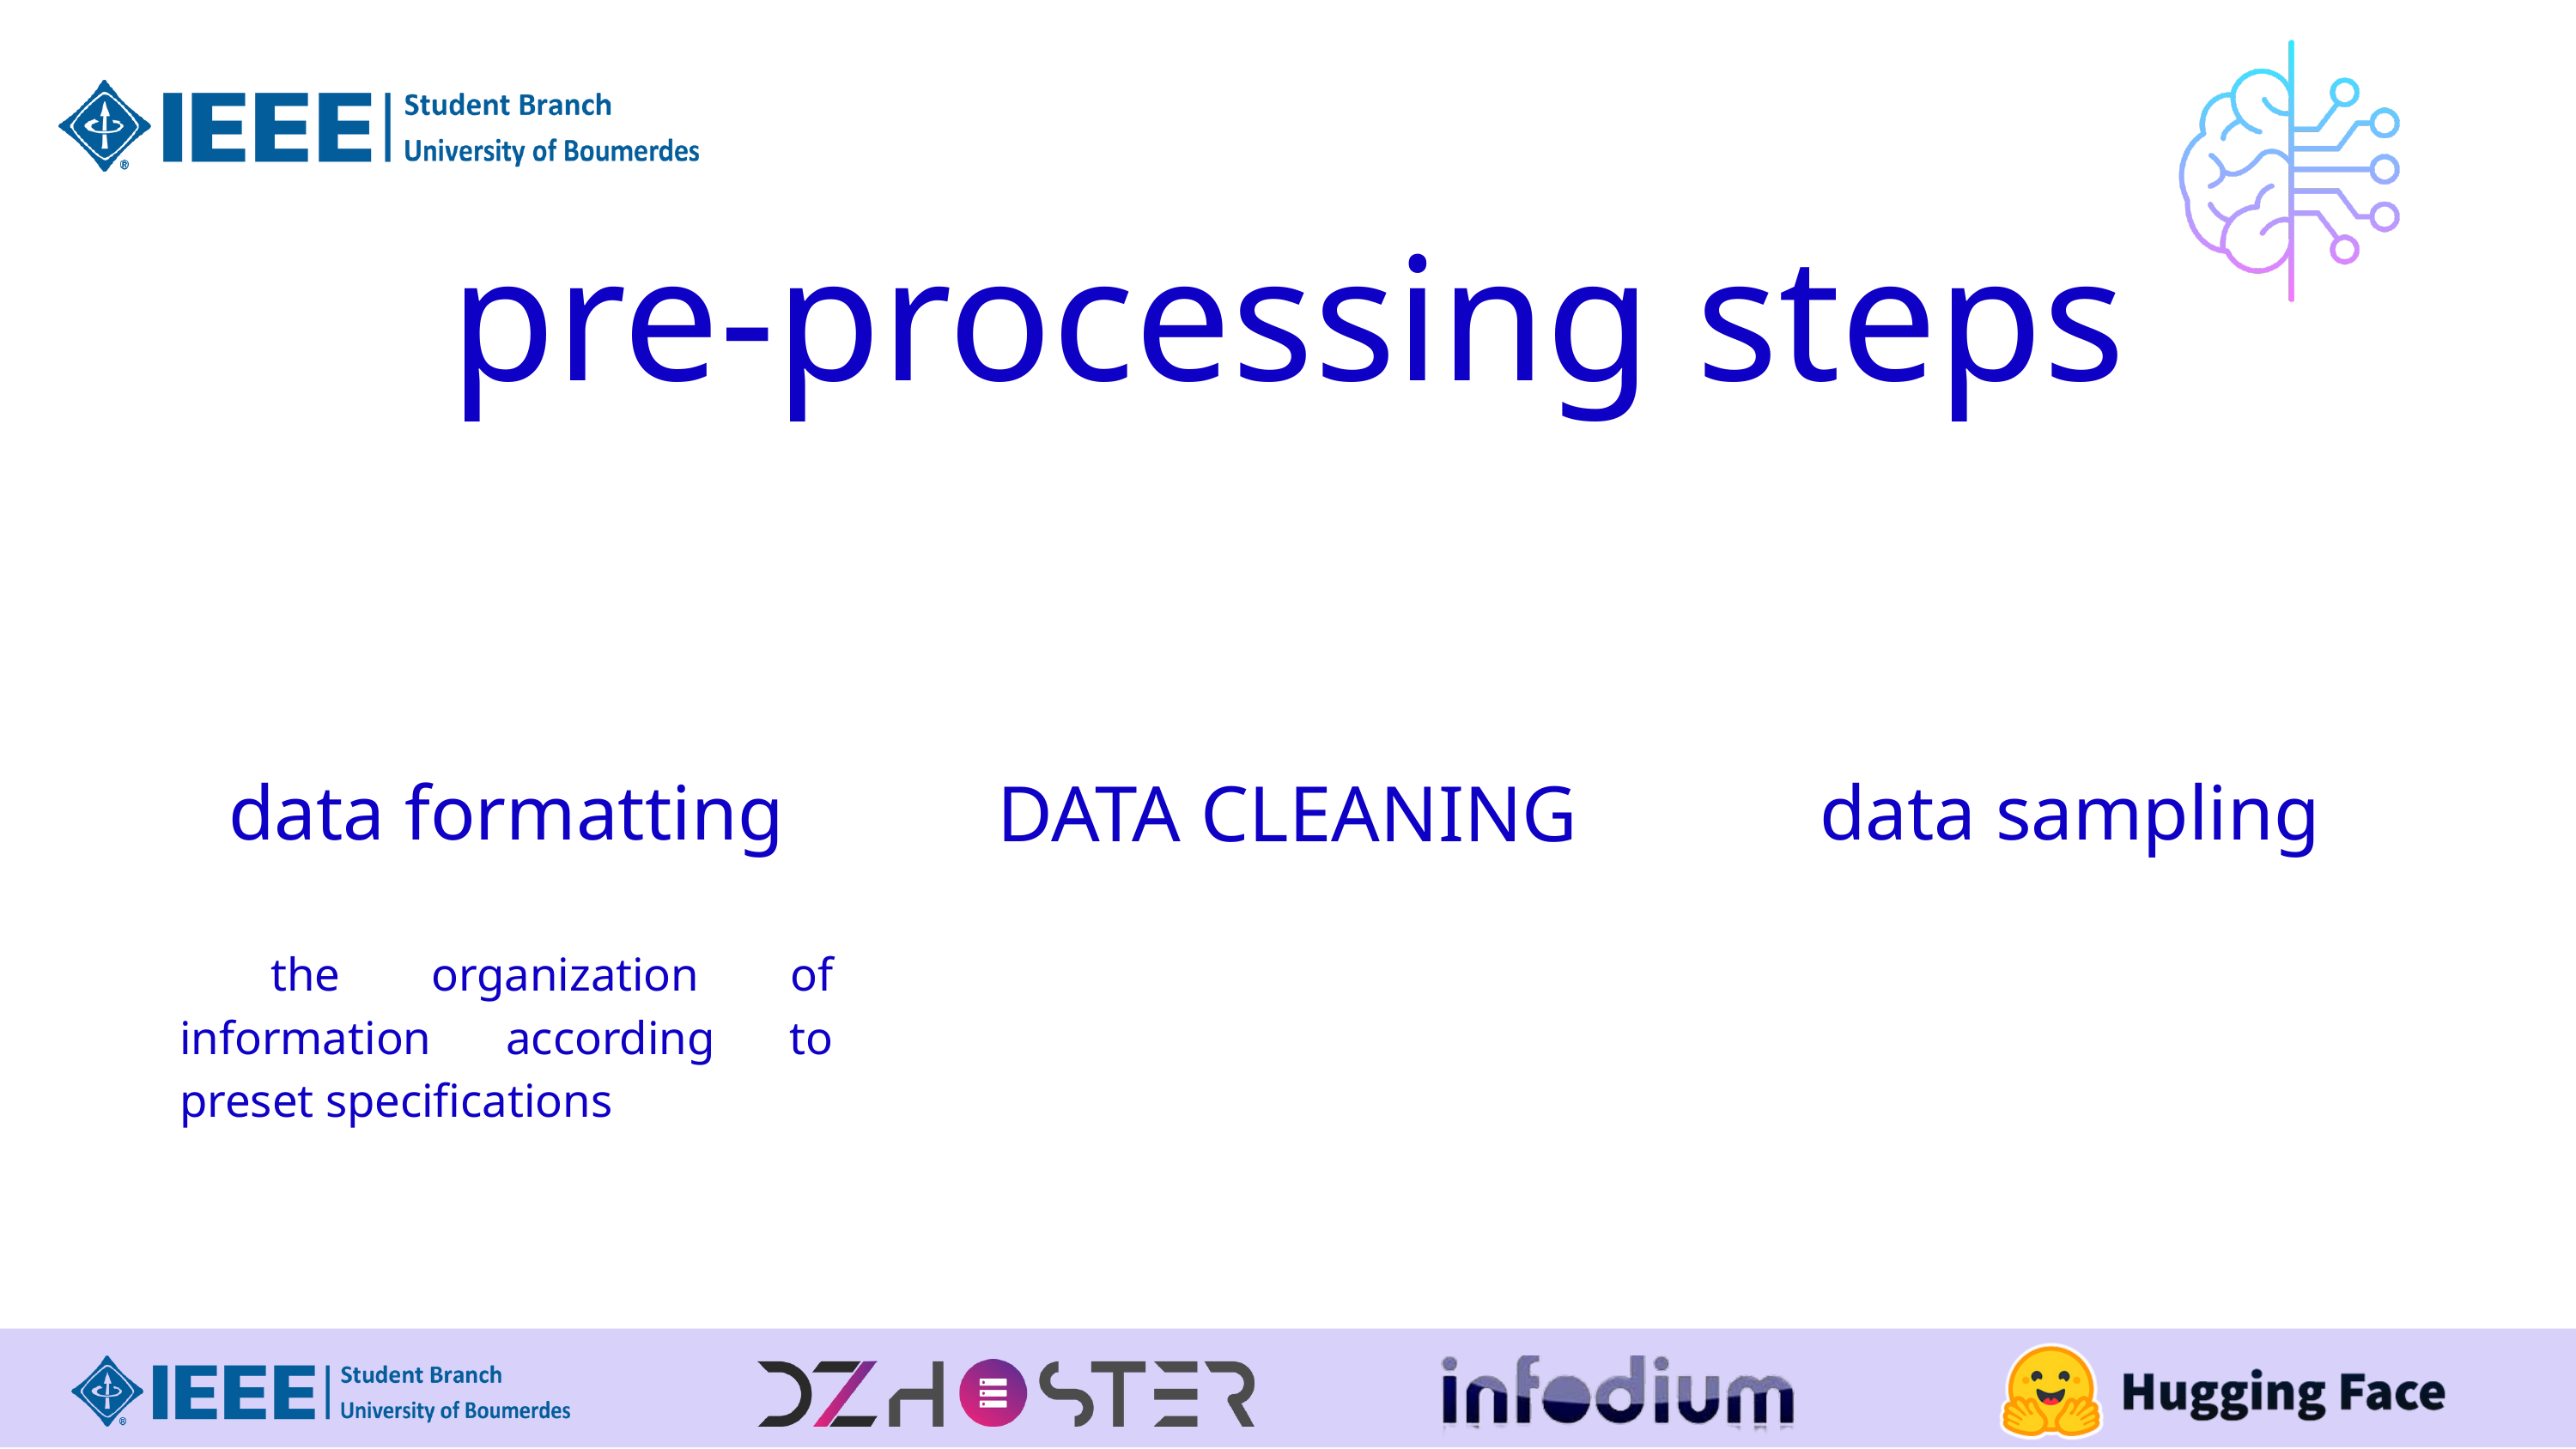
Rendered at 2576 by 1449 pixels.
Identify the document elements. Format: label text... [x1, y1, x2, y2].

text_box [0, 1306, 2576, 1449]
text_box DATA CLEANING [961, 780, 1615, 858]
text_box pre-processing steps [179, 312, 2397, 416]
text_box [58, 39, 2400, 302]
text_box data formatting [179, 780, 833, 856]
text_box data sampling [1743, 780, 2397, 856]
text_box the organization of information according to preset specifications [179, 937, 833, 1127]
